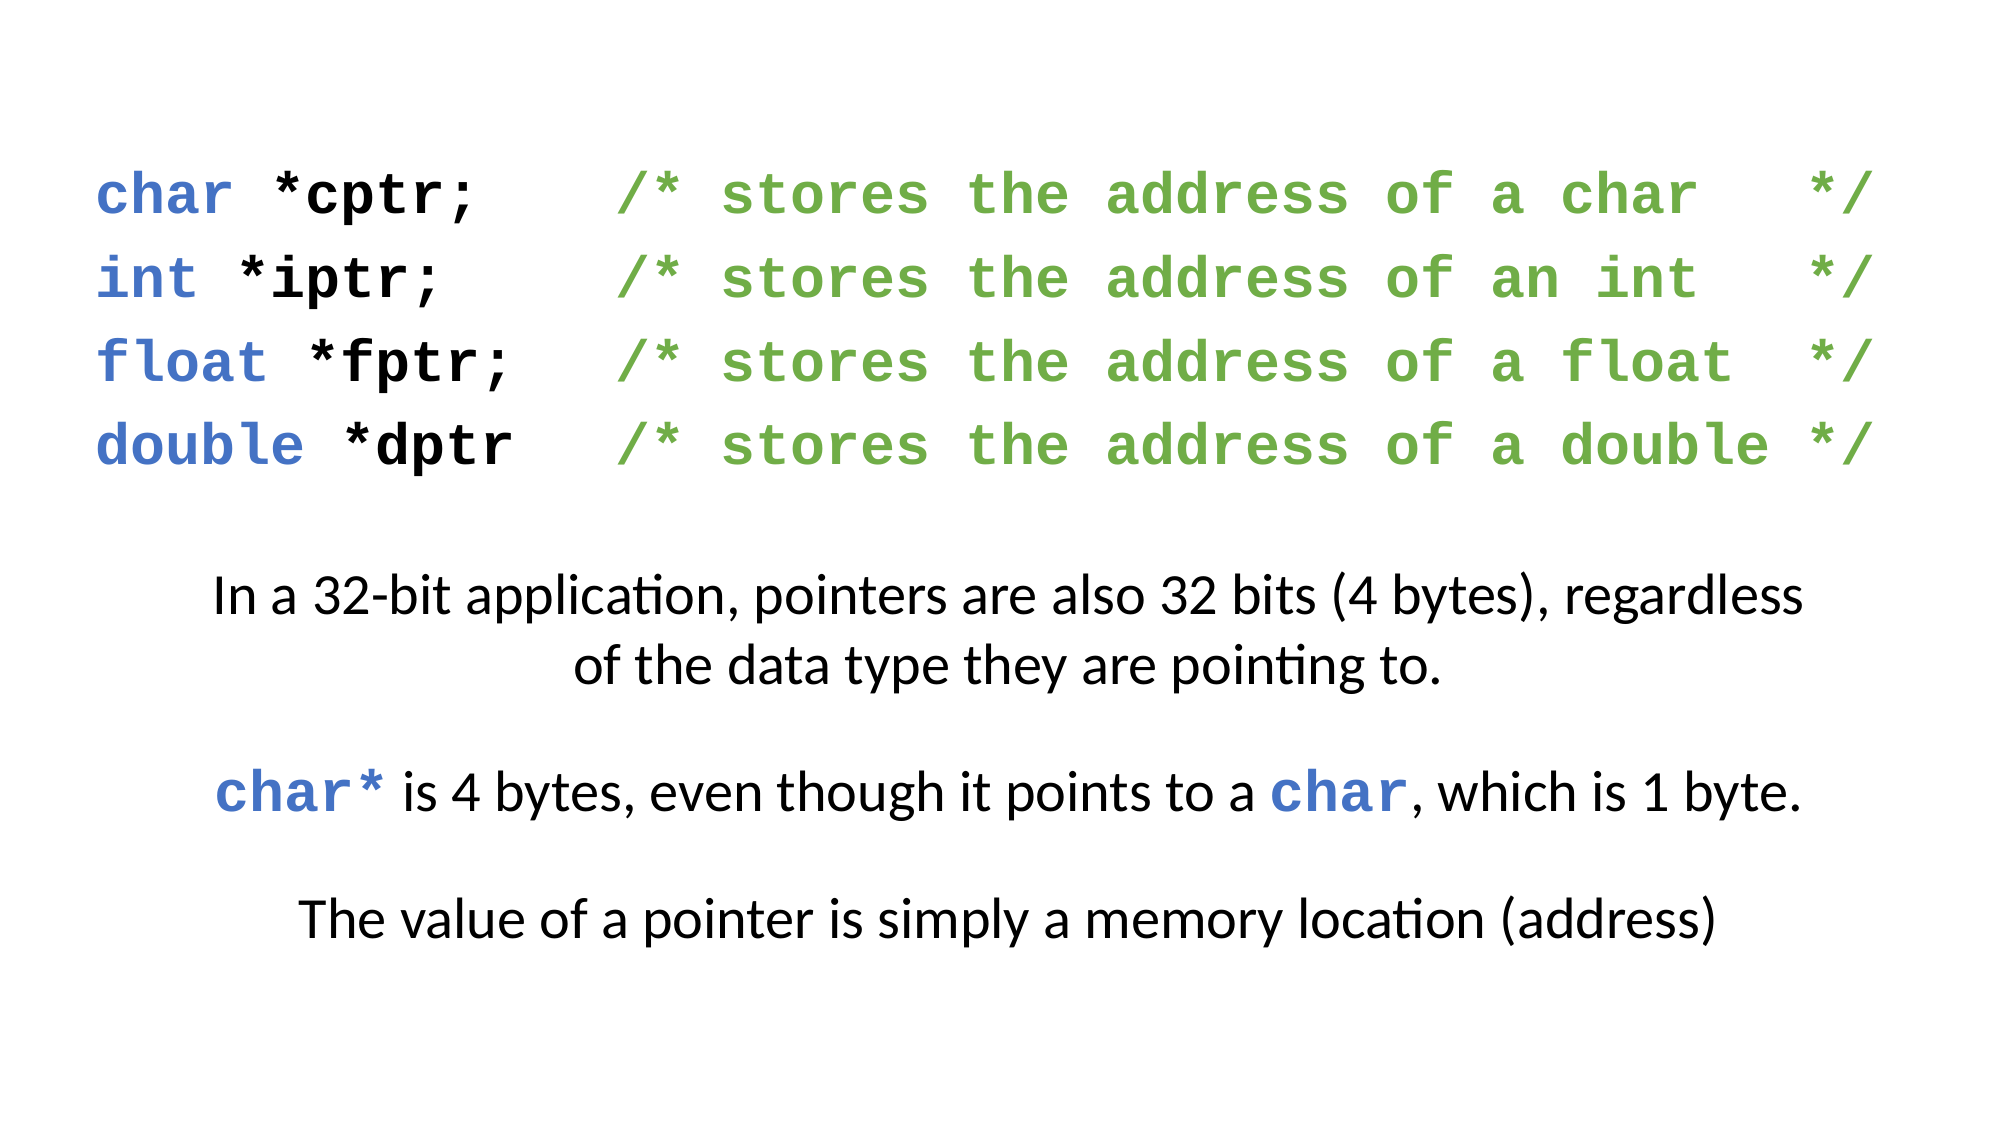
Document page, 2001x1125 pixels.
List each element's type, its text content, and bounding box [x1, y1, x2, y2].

text_box char* is 4 bytes, even though it points to a char, which is 1 byte. [172, 746, 1846, 831]
text_box In a 32-bit application, pointers are also 32 bits (4 bytes), regardless of the data type they are pointing to. [172, 548, 1846, 704]
text_box char *cptr; /* stores the address of a char */ int *iptr; /* stores the address of an int */ float *fptr; /* stores the address of a float */ double *dptr /* stores the address of a double */ [80, 155, 2000, 508]
text_box The value of a pointer is simply a memory location (address) [172, 873, 1846, 958]
